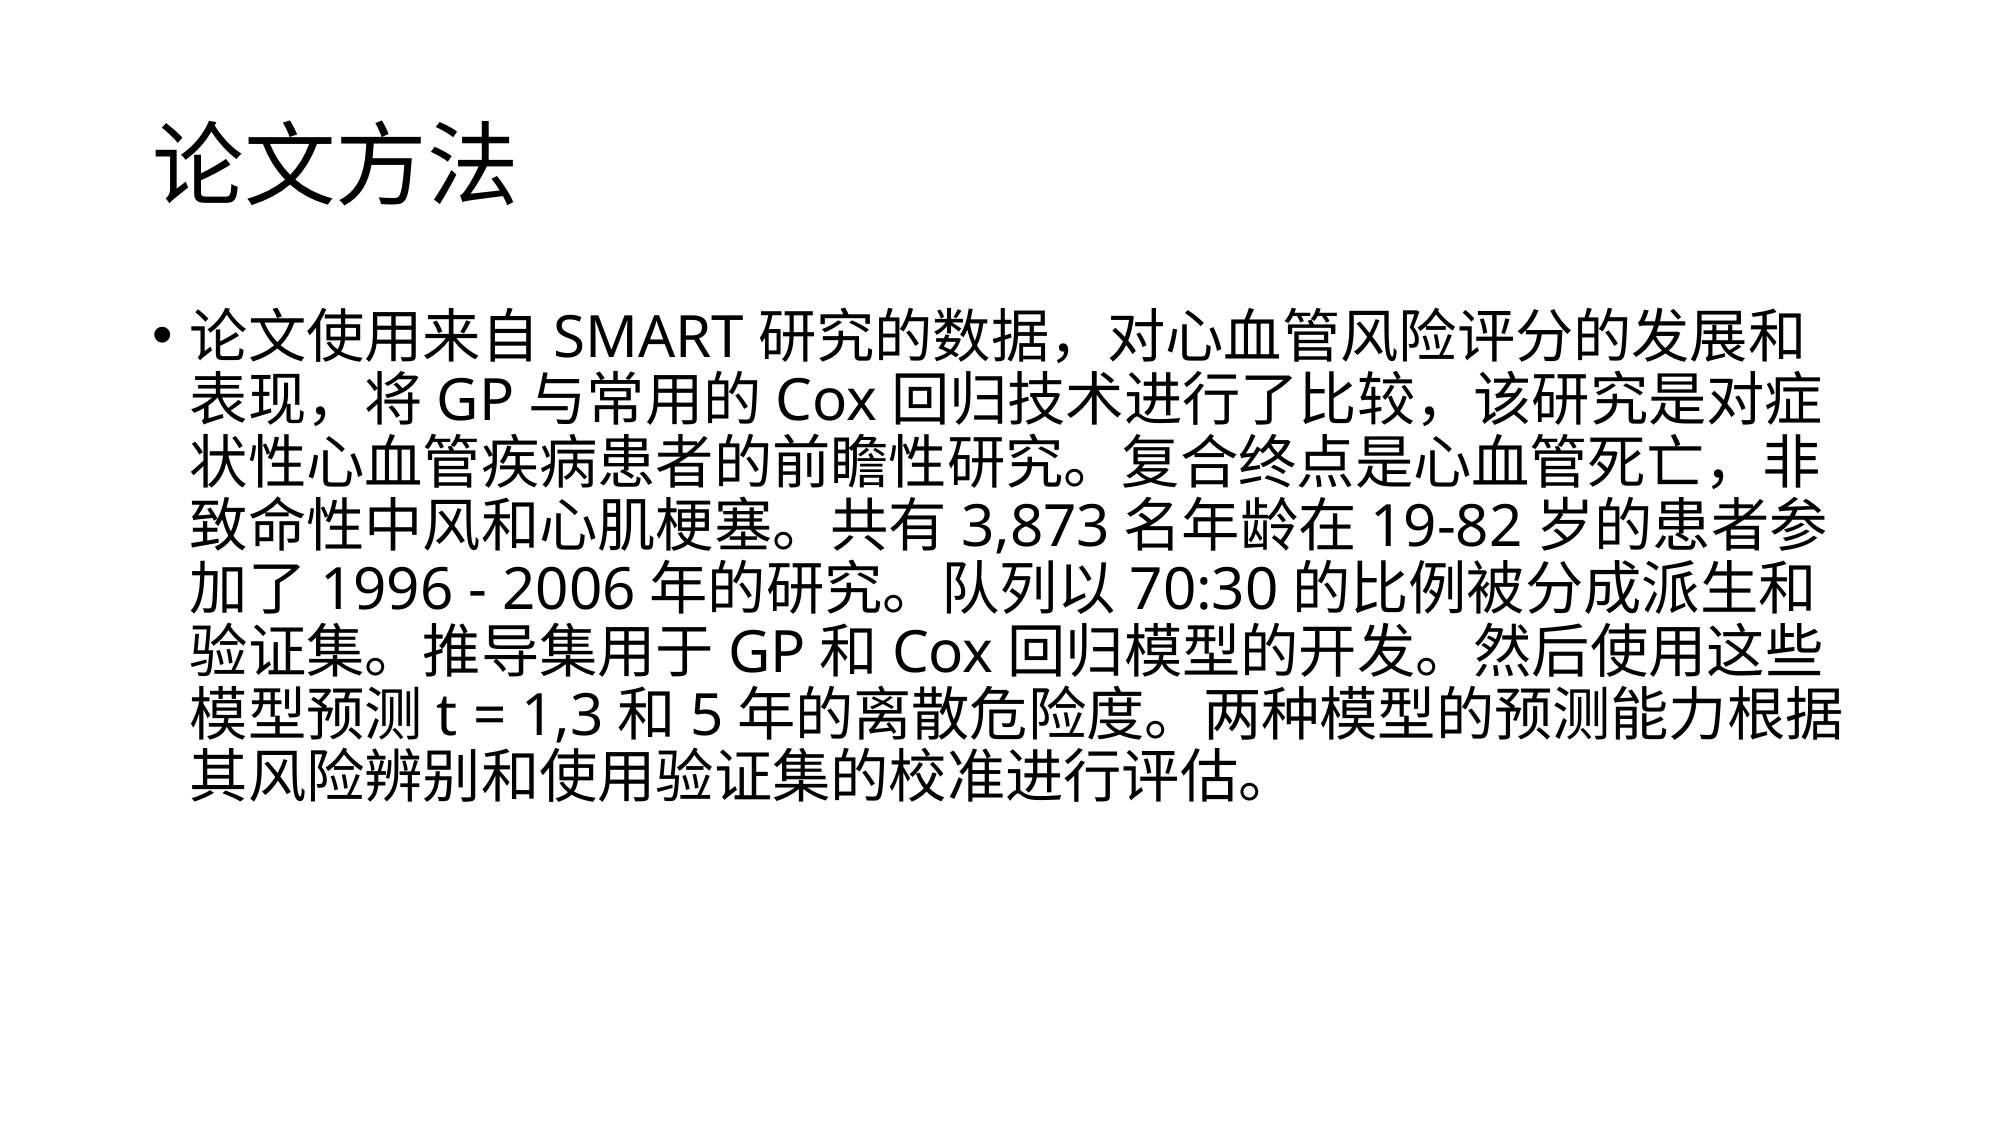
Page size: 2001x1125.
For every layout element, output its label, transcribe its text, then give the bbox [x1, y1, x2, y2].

title 论文方法 [137, 59, 1863, 278]
list 论文使用来自SMART研究的数据，对心血管风险评分的发展和表现，将GP与常用的Cox回归技术进行了比较，该研究是对症状性心血管疾病患者的前瞻性研究。复合终点是心血管死亡，非致命性中风和心肌梗塞。共有3,873名年龄在19-82岁的患者参加了1996 - 2006年的研究。队列以70:30的比例被分成派生和验证集。推导集用于GP和Cox回归模型的开发。然后使用这些模型预测t = 1,3和5年的离散危险度。两种模型的预测能力根据其风险辨别和使用验证集的校准进行评估。 [137, 299, 1863, 1014]
